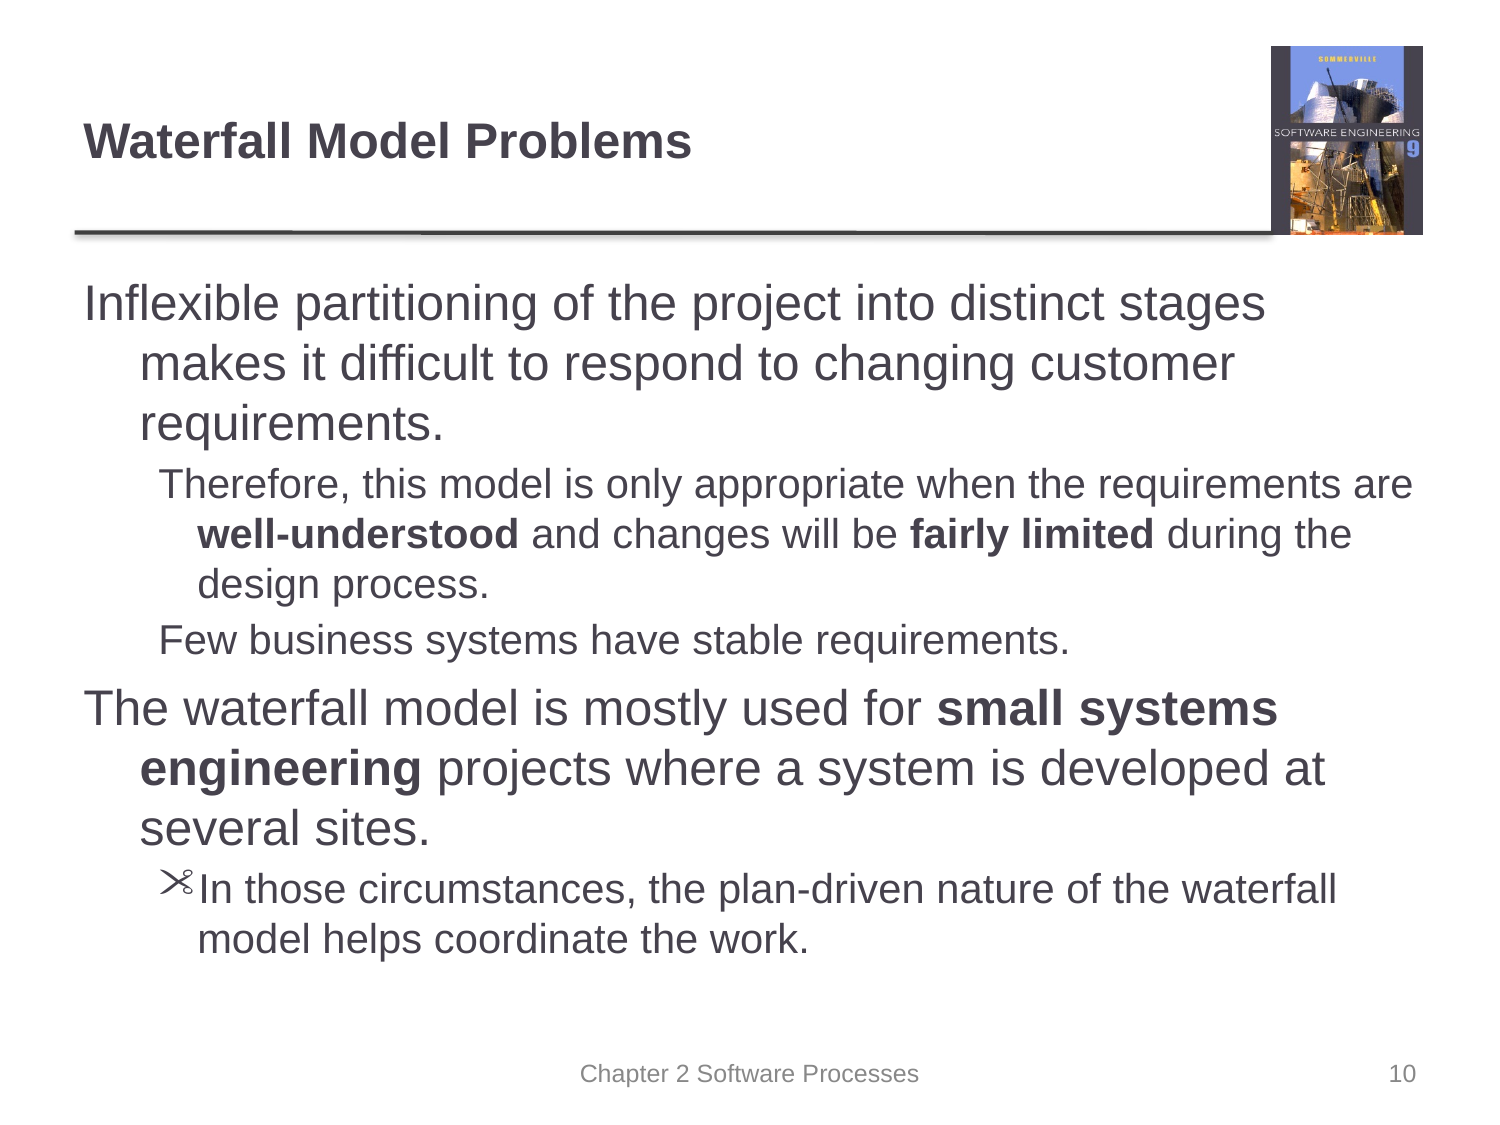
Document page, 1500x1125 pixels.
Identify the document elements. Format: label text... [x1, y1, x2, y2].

list Inflexible partitioning of the project into distinct stages makes it difficult to respond to changing customer requirements. Therefore, this model is only appropriate when the requirements are well-understood and changes will be fairly limited during the design process. Few business systems have stable requirements. The waterfall model is mostly used for small systems engineering projects where a system is developed at several sites. In those circumstances, the plan-driven nature of the waterfall model helps coordinate the work. [74, 261, 1426, 1006]
text_box Chapter 2 Software Processes [512, 1042, 988, 1103]
picture [1272, 46, 1423, 235]
title Waterfall Model Problems [74, 44, 1272, 233]
text_box 10 [1074, 1049, 1426, 1096]
